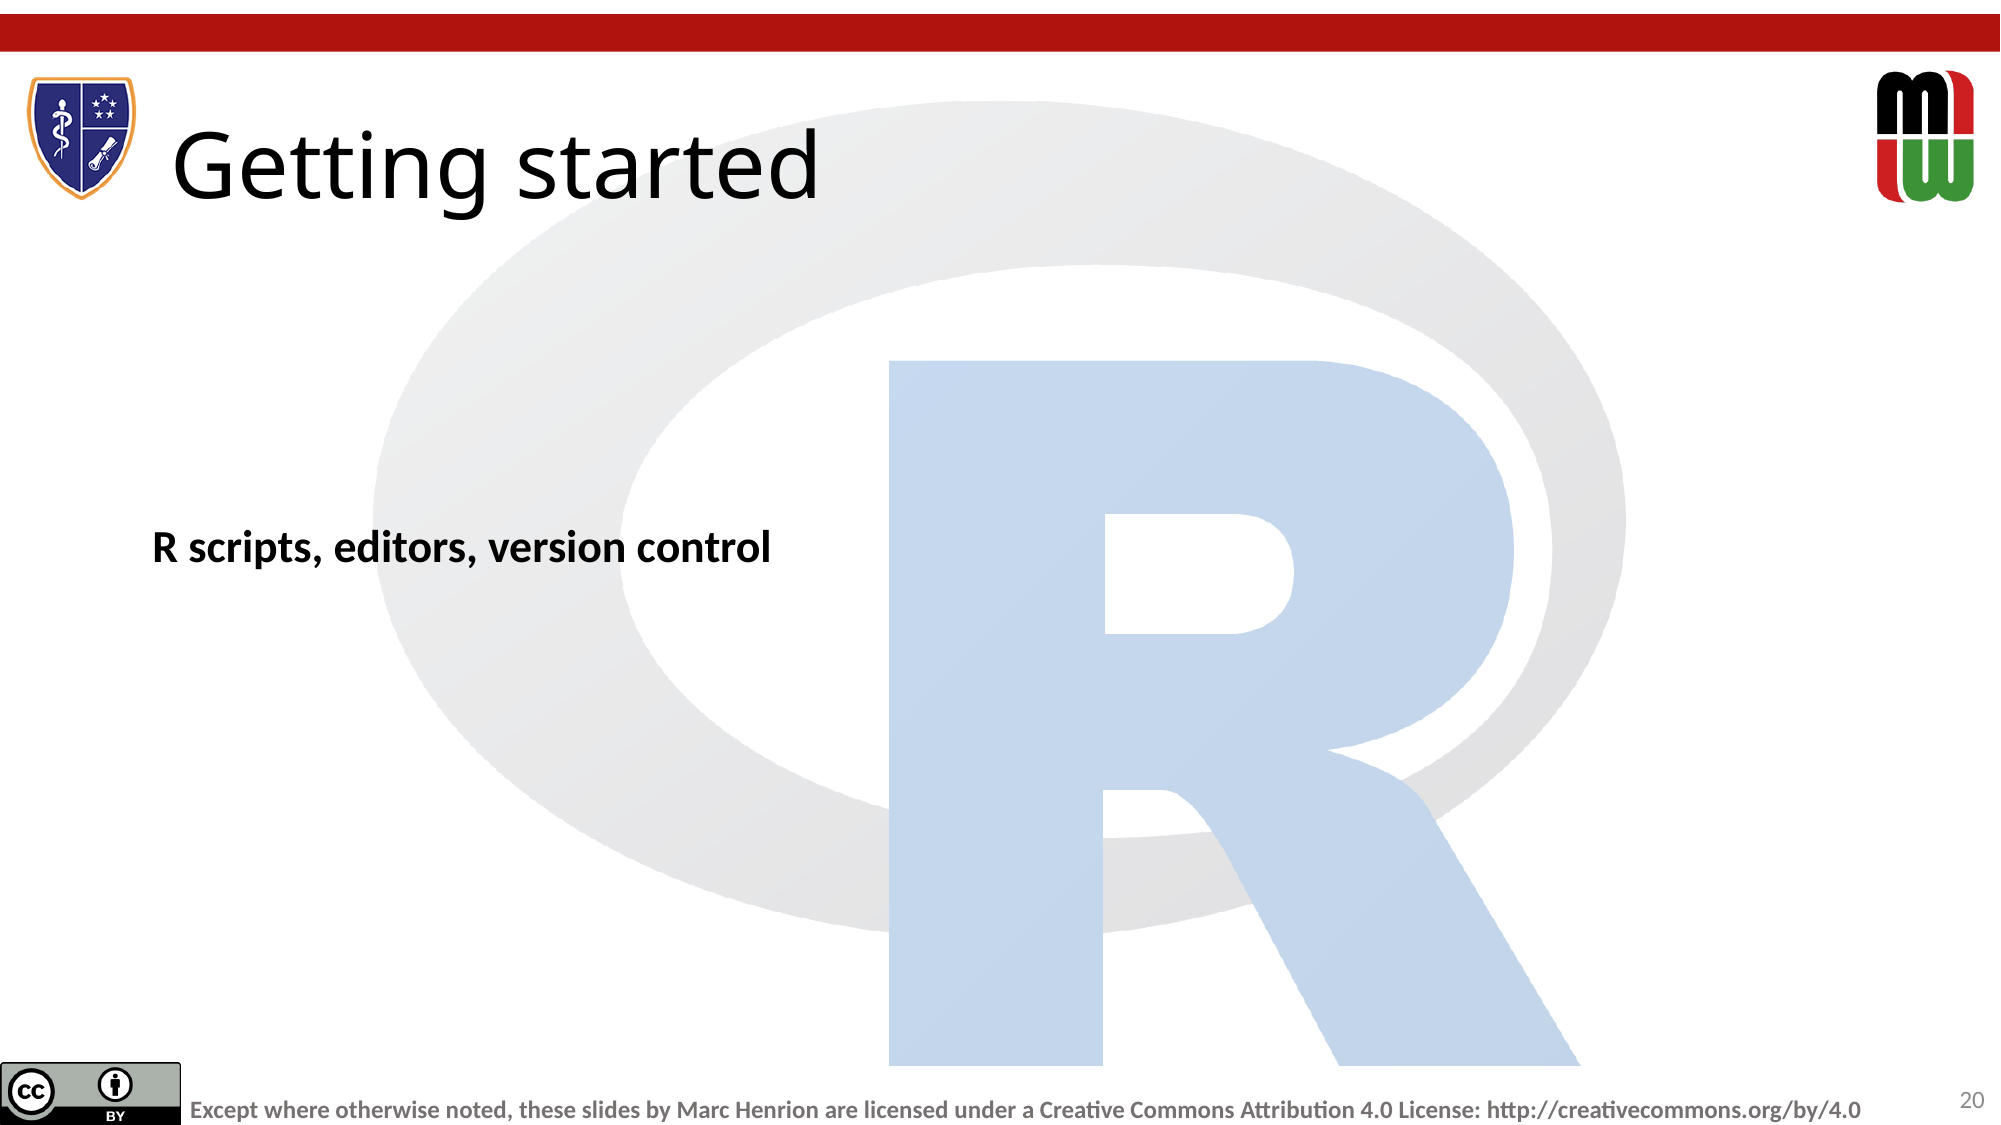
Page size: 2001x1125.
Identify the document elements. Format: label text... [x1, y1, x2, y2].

slide_number 20 [1550, 1073, 2000, 1125]
picture [0, 1062, 181, 1125]
picture [0, 53, 161, 215]
title Getting started [155, 59, 1851, 278]
list R scripts, editors, version control [137, 299, 1863, 1066]
